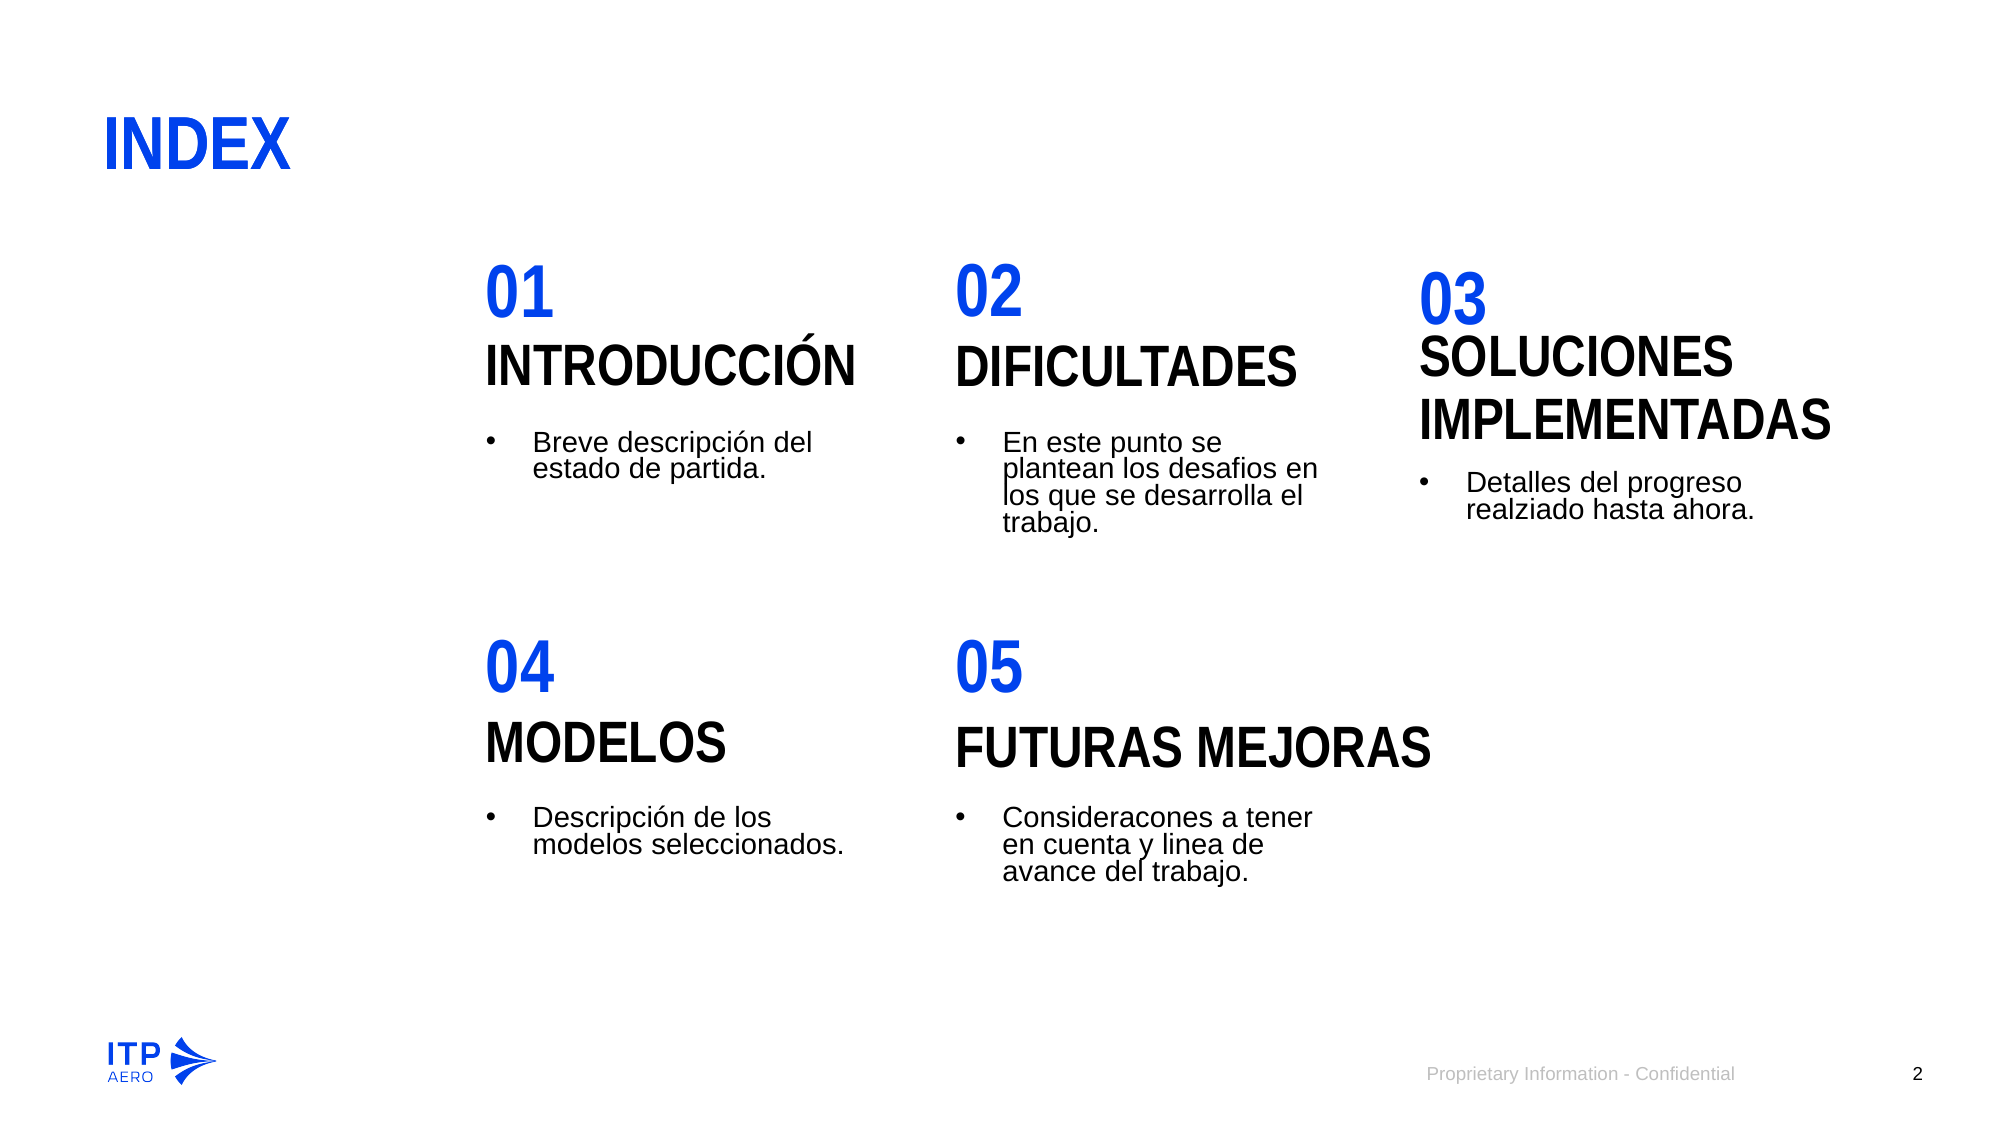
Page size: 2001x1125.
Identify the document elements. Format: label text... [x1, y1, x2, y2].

text_box 03 [1404, 252, 1525, 335]
list INTRODUCCIÓN [471, 328, 887, 411]
text_box 01 [471, 245, 599, 329]
text_box INDEX [88, 86, 334, 192]
text_box 02 [940, 243, 1067, 327]
list 05 [940, 620, 1067, 703]
list DIFICULTADES [940, 329, 1356, 412]
list Breve descripción del estado de partida. [471, 424, 887, 537]
list Detalles del progreso realziado hasta ahora. [1404, 464, 1820, 577]
picture [85, 1014, 239, 1108]
list Descripción de los modelos seleccionados. [471, 799, 887, 912]
list SOLUCIONES IMPLEMENTADAS [1404, 318, 1939, 456]
list FUTURAS MEJORAS [940, 709, 1497, 792]
list MODELOS [471, 704, 887, 787]
list 04 [471, 620, 599, 703]
footer Proprietary Information - Confidential [1411, 1042, 1774, 1103]
list En este punto se plantean los desafios en los que se desarrolla el trabajo. [940, 424, 1356, 537]
list Consideracones a tener en cuenta y linea de avance del trabajo. [940, 799, 1356, 912]
slide_number 2 [1777, 1042, 1939, 1103]
